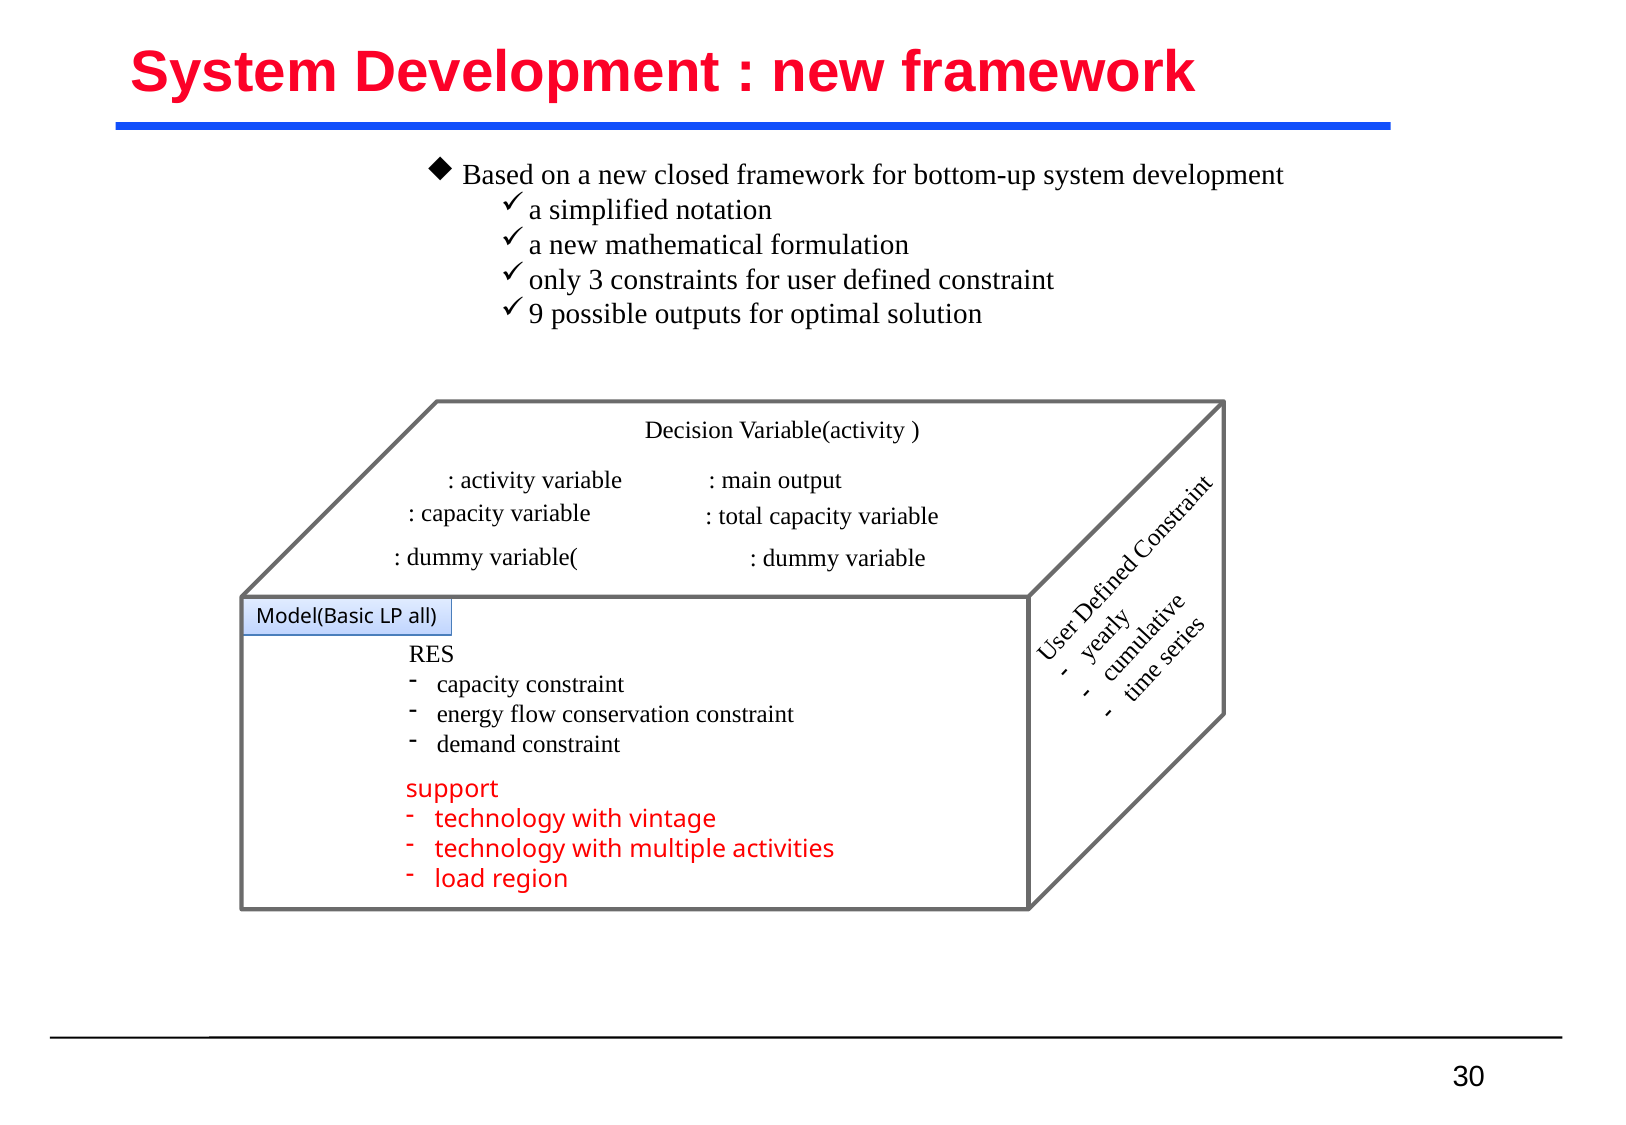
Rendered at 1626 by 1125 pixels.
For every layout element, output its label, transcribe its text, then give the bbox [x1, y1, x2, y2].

title System Development : new framework [115, 25, 1510, 120]
text_box Based on a new closed framework for bottom-up system development a simplified notation a new mathematical formulation only 3 constraints for user defined constraint 9 possible outputs for optimal solution [411, 147, 1300, 338]
text_box RES capacity constraint energy flow conservation constraint demand constraint [393, 630, 810, 765]
text_box [239, 399, 1226, 912]
text_box flow_conservation(j,t)$(not K(j)).. sum(P_V(j,i), X(i,t)) + sum(P(j,i)$(not P_V(j,i)), Pro(j,i,t) * x(i,t))=g= sum(C(j,i),Cons(j,i,t) * x(i,t)); demand(j,t)$(K(j)).. sum(P_V(j,i), X(i,t)) + sum(P(j,i)$(not P_V(j,i)), Pro(j,i,t) * x(i,t)) =g= dem(j,t); [249, 404, 1217, 594]
text_box User Defined Constraint yearly cumulative time series [1014, 451, 1300, 744]
slide_number 30 [1162, 1049, 1501, 1101]
